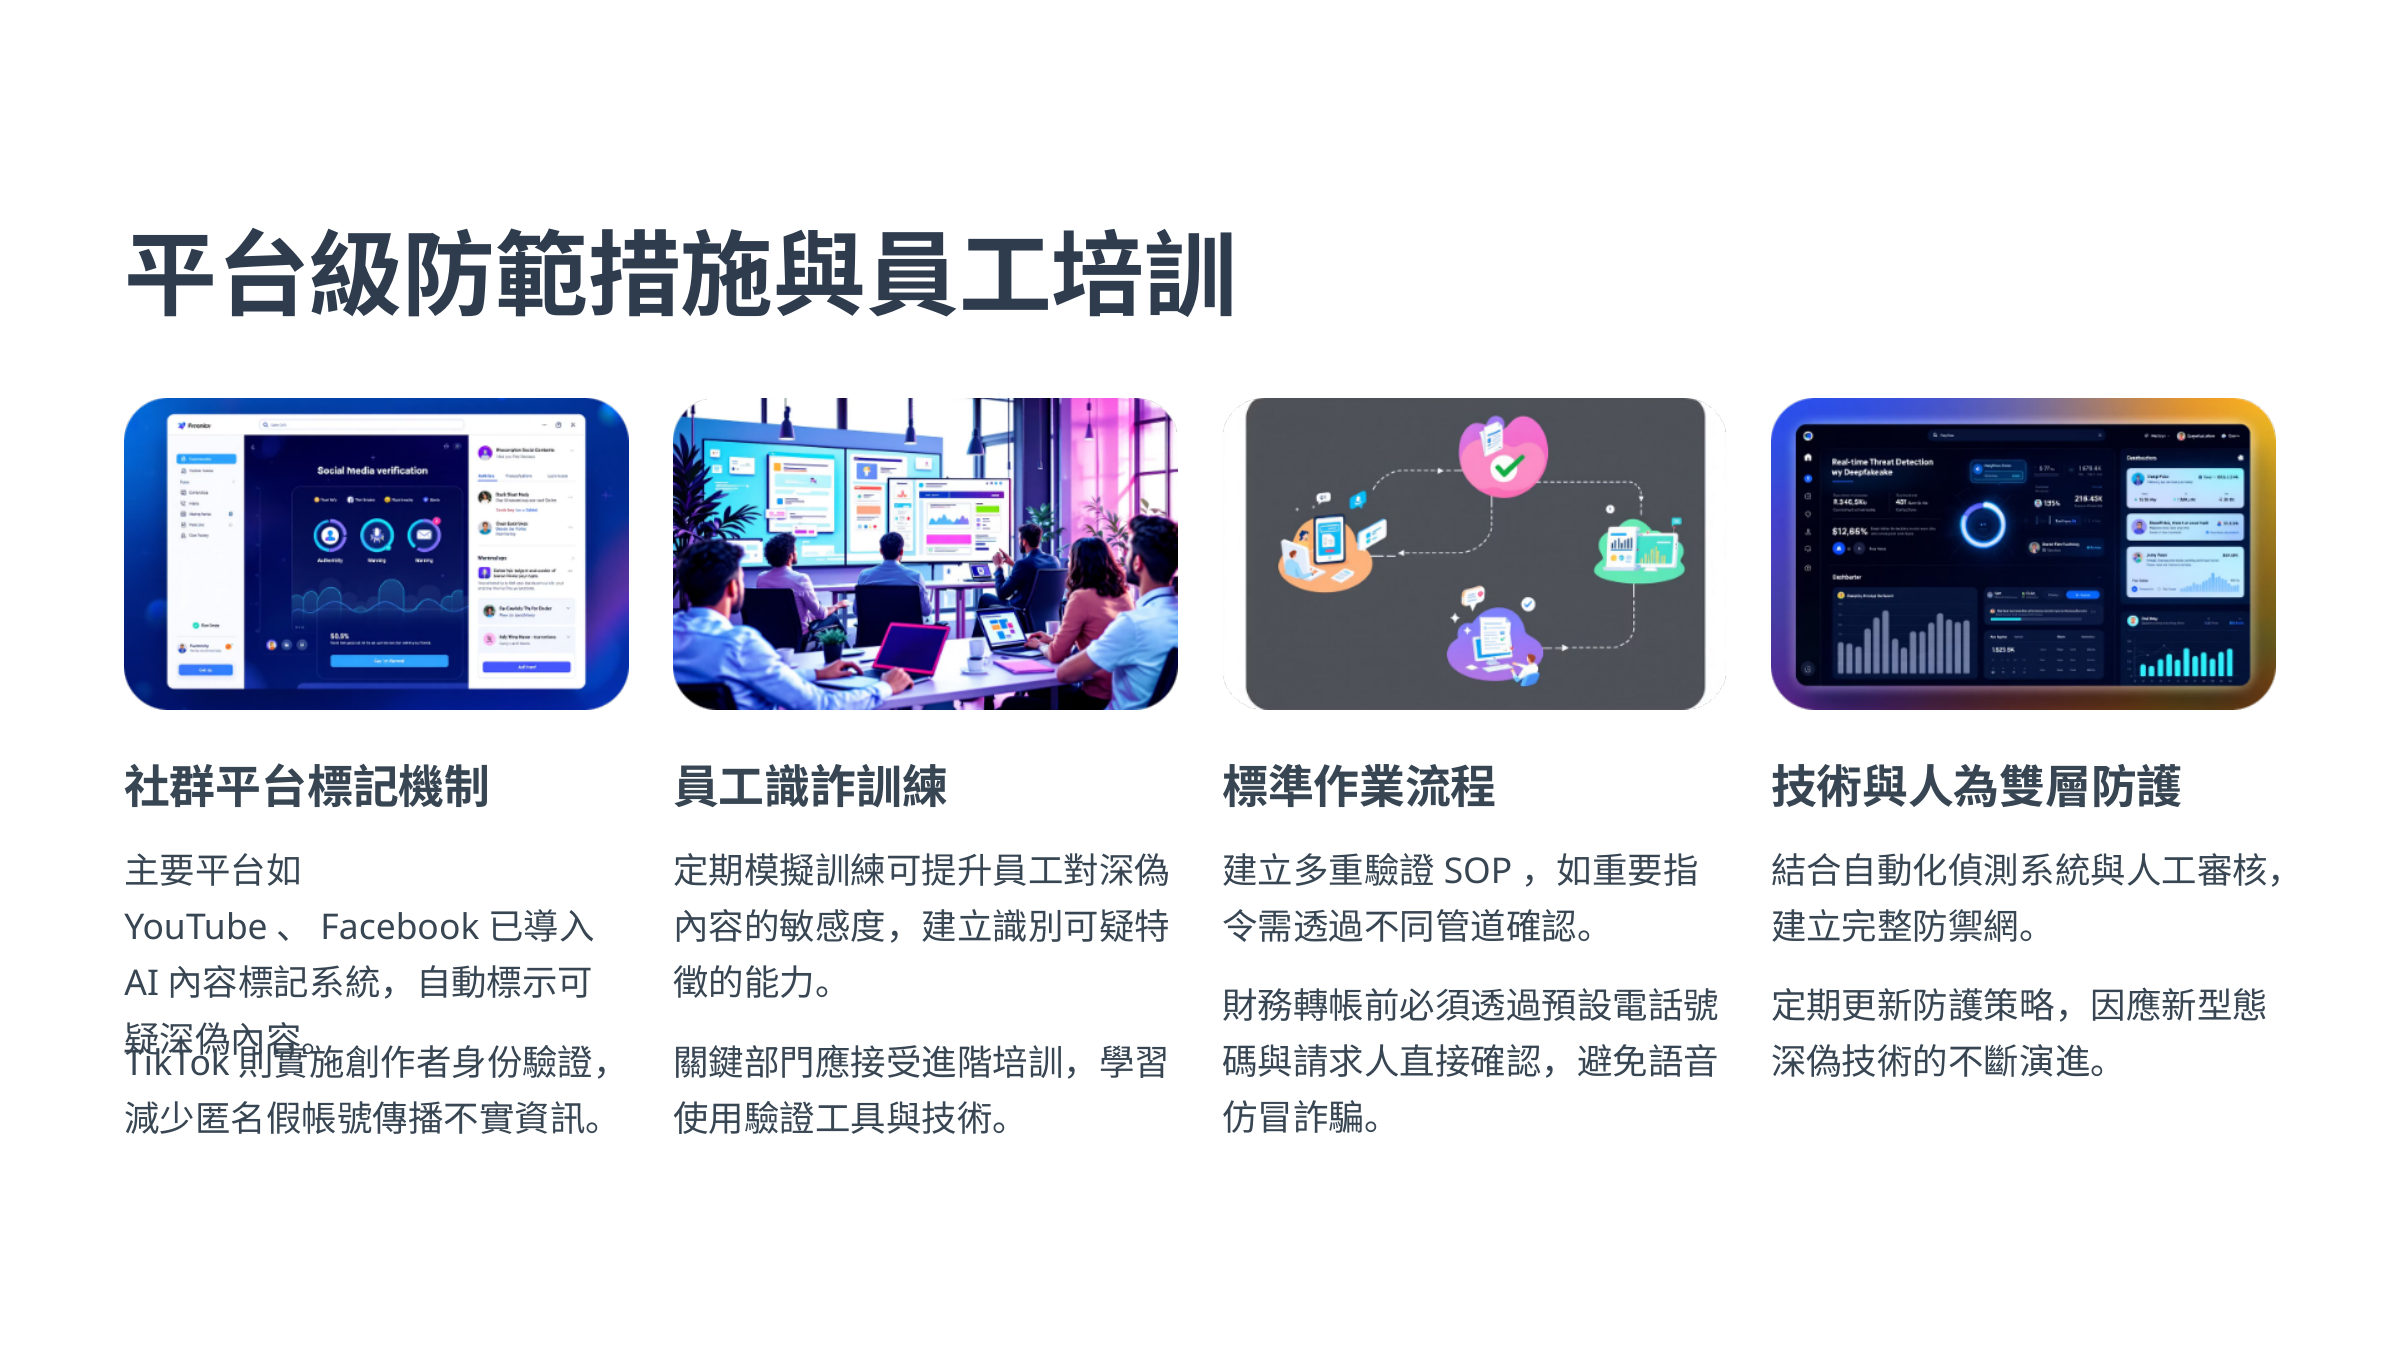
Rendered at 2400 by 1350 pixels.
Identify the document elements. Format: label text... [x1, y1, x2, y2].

picture [1771, 398, 2276, 710]
text_box 定期模擬訓練可提升員工對深偽內容的敏感度，建立識別可疑特徵的能力。 [673, 834, 1178, 1005]
text_box 財務轉帳前必須透過預設電話號碼與請求人直接確認，避免語音仿冒詐騙。 [1222, 969, 1727, 1140]
text_box 社群平台標記機制 [124, 754, 592, 813]
text_box 結合自動化偵測系統與人工審核，建立完整防禦網。 [1771, 834, 2276, 948]
picture [673, 398, 1178, 710]
text_box 建立多重驗證SOP，如重要指令需透過不同管道確認。 [1222, 834, 1727, 948]
text_box 員工識詐訓練 [673, 754, 1141, 813]
text_box 標準作業流程 [1222, 754, 1690, 813]
text_box 技術與人為雙層防護 [1771, 754, 2239, 813]
text_box 定期更新防護策略，因應新型態深偽技術的不斷演進。 [1771, 969, 2276, 1083]
text_box 平台級防範措施與員工培訓 [124, 210, 1247, 327]
picture [1222, 398, 1727, 710]
text_box 關鍵部門應接受進階培訓，學習使用驗證工具與技術。 [673, 1026, 1178, 1140]
text_box TikTok則實施創作者身份驗證，減少匿名假帳號傳播不實資訊。 [124, 1026, 629, 1140]
text_box 主要平台如YouTube、Facebook已導入AI內容標記系統，自動標示可疑深偽內容。 [124, 834, 629, 1005]
picture [124, 398, 629, 710]
